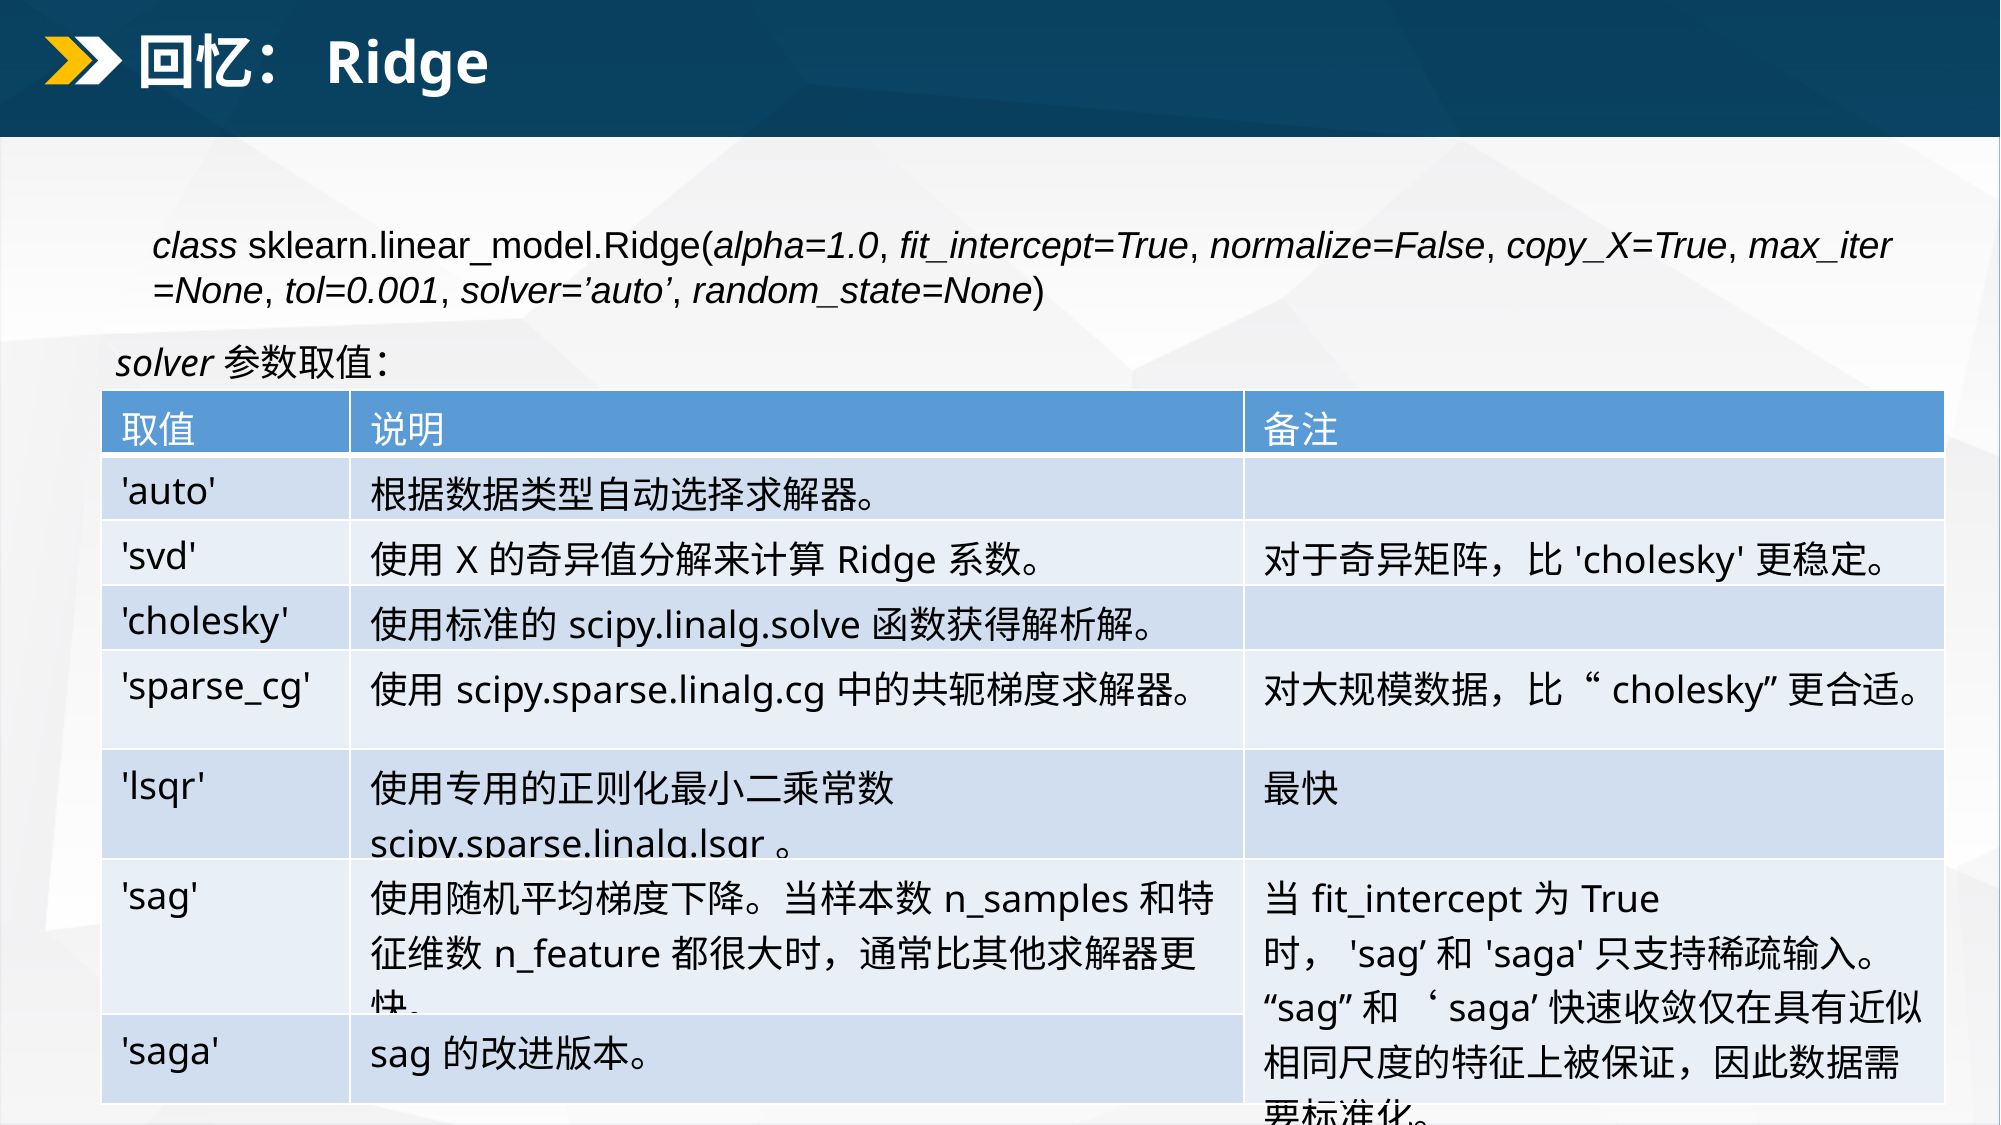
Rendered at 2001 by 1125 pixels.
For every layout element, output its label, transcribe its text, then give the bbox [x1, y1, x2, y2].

table_cell 'svd' [102, 521, 349, 584]
title 回忆：Ridge [122, 25, 1723, 137]
table_cell 最快 [1245, 750, 1944, 858]
table_header 备注 [1245, 391, 1944, 452]
table_cell sag的改进版本。 [351, 1015, 1243, 1103]
table_cell 使用X的奇异值分解来计算Ridge系数。 [351, 521, 1243, 584]
table_cell 使用标准的scipy.linalg.solve函数获得解析解。 [351, 586, 1243, 649]
table_header 取值 [102, 392, 349, 452]
text_box class sklearn.linear_model.Ridge(alpha=1.0, fit_intercept=True, normalize=False, copy_X=True, max_iter=None, tol=0.001, solver=’auto’, random_state=None) [137, 213, 1916, 319]
table_cell 'saga' [102, 1015, 349, 1103]
table_cell 根据数据类型自动选择求解器。 [351, 458, 1243, 519]
table_cell 'auto' [102, 458, 349, 519]
table_cell [1245, 458, 1944, 519]
table_cell 使用随机平均梯度下降。当样本数n_samples和特征维数n_feature都很大时，通常比其他求解器更快。 [351, 860, 1243, 1013]
table_header 说明 [351, 391, 1243, 452]
table_cell 对大规模数据，比“cholesky”更合适。 [1245, 651, 1944, 748]
table_cell 使用scipy.sparse.linalg.cg中的共轭梯度求解器。 [351, 651, 1243, 748]
text_box solver参数取值： [101, 331, 516, 392]
table_cell 使用专用的正则化最小二乘常数scipy.sparse.linalg.lsqr。 [351, 750, 1243, 858]
table_cell 'sparse_cg' [102, 651, 349, 748]
table_cell 'sag' [102, 860, 349, 1013]
table_cell 'cholesky' [102, 586, 349, 649]
table_cell 对于奇异矩阵，比'cholesky'更稳定。 [1245, 521, 1944, 584]
table_cell [1245, 586, 1944, 649]
table_cell 当fit_intercept为True时，'sag’和'saga'只支持稀疏输入。 “sag”和‘saga’快速收敛仅在具有近似相同尺度的特征上被保证，因此数据需要标准化。 [1245, 860, 1944, 1103]
picture [0, 0, 2000, 1125]
table_cell 'lsqr' [102, 750, 349, 858]
